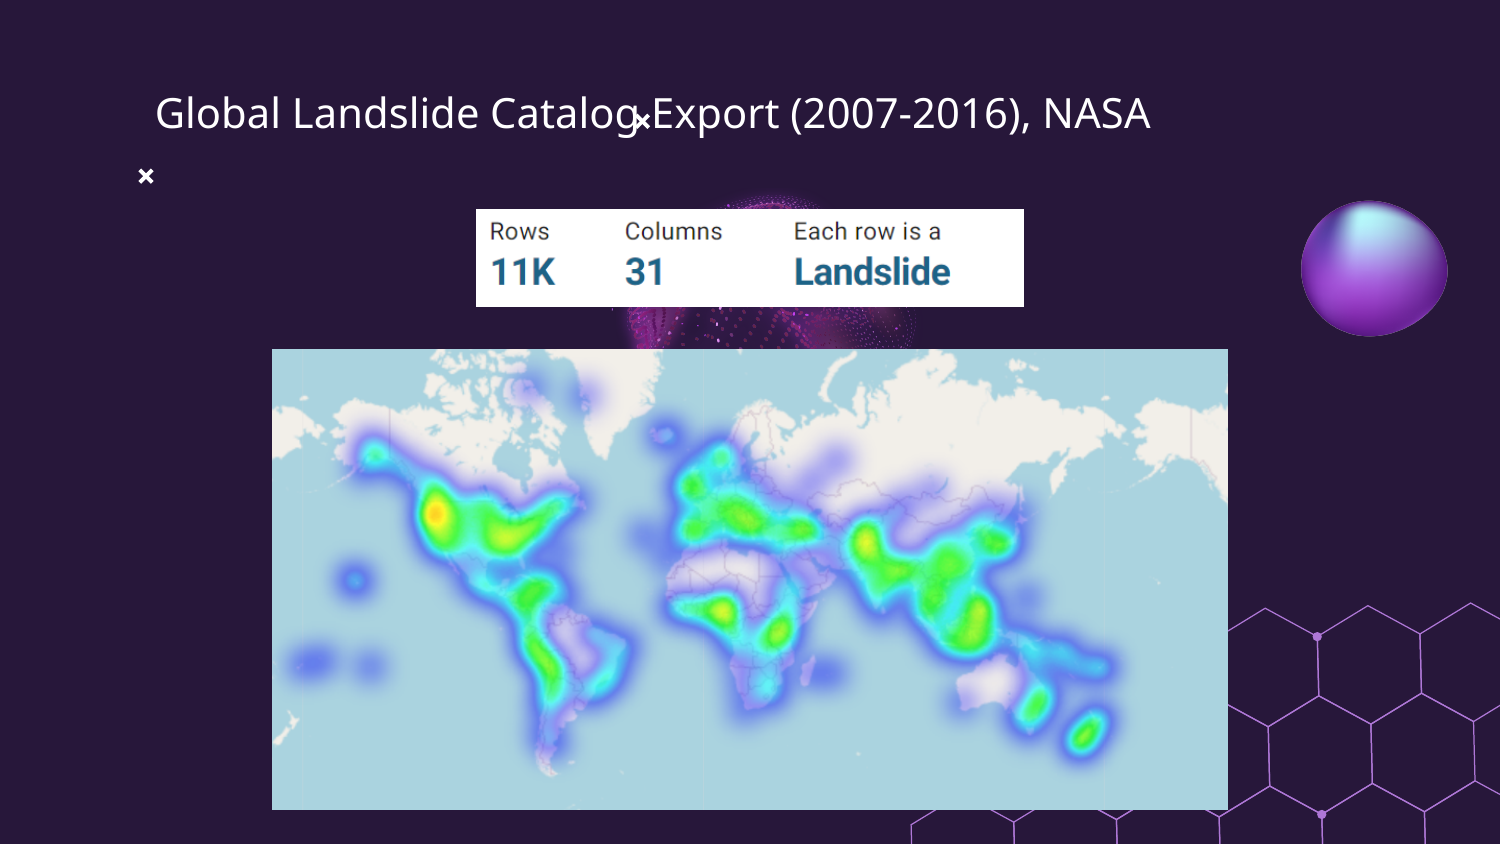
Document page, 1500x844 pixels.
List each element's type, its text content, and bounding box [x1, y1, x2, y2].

picture [1280, 180, 1468, 361]
title Global Landslide Catalog Export (2007-2016), NASA [139, 51, 1433, 153]
picture [272, 187, 1228, 810]
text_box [139, 169, 153, 183]
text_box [635, 114, 649, 128]
